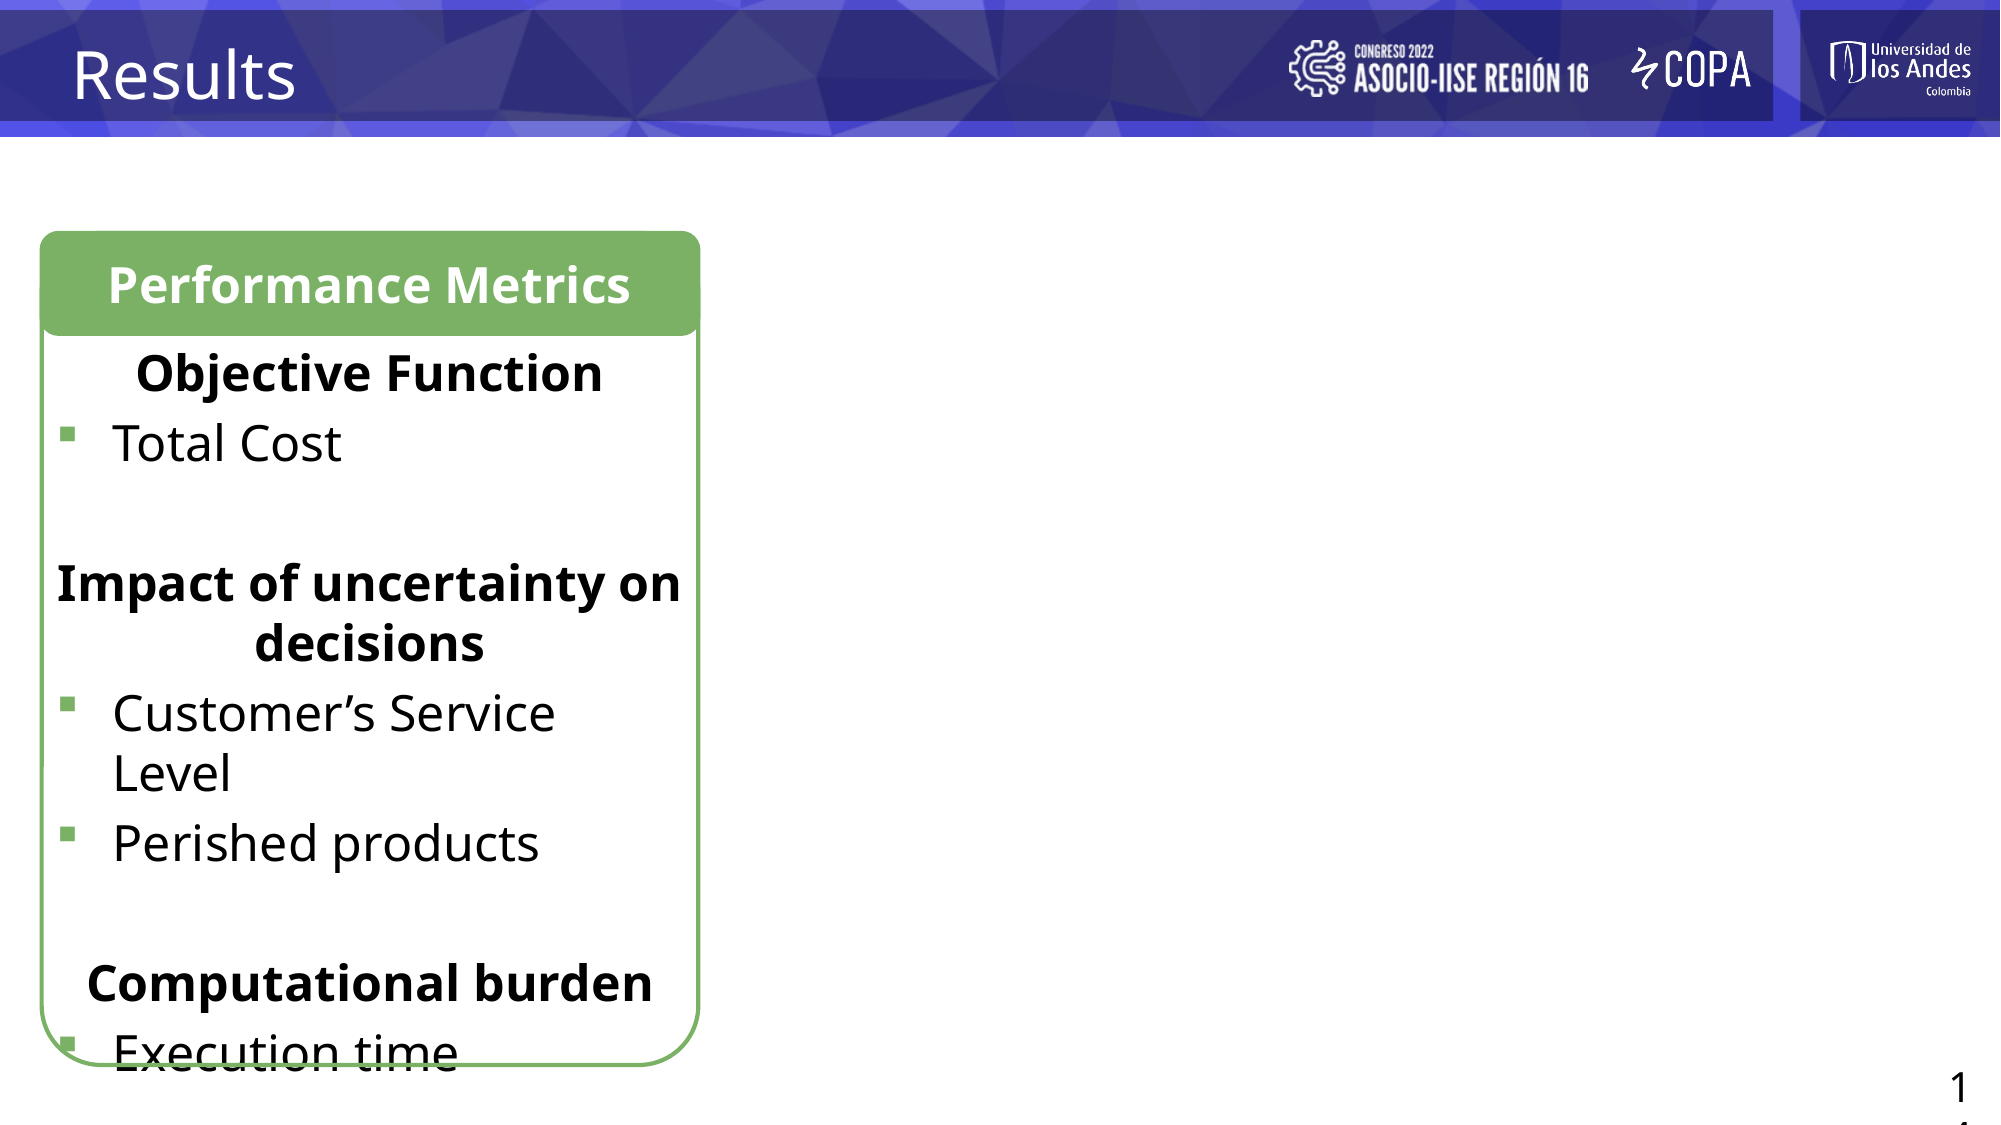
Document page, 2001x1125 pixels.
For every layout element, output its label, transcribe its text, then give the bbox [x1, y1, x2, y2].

picture [0, 0, 2000, 137]
text_box Results [56, 25, 1018, 116]
text_box [39, 321, 701, 1068]
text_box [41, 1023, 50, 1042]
text_box Performance Metrics [39, 230, 701, 336]
text_box 14 [1913, 1053, 1988, 1125]
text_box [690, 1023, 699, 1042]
